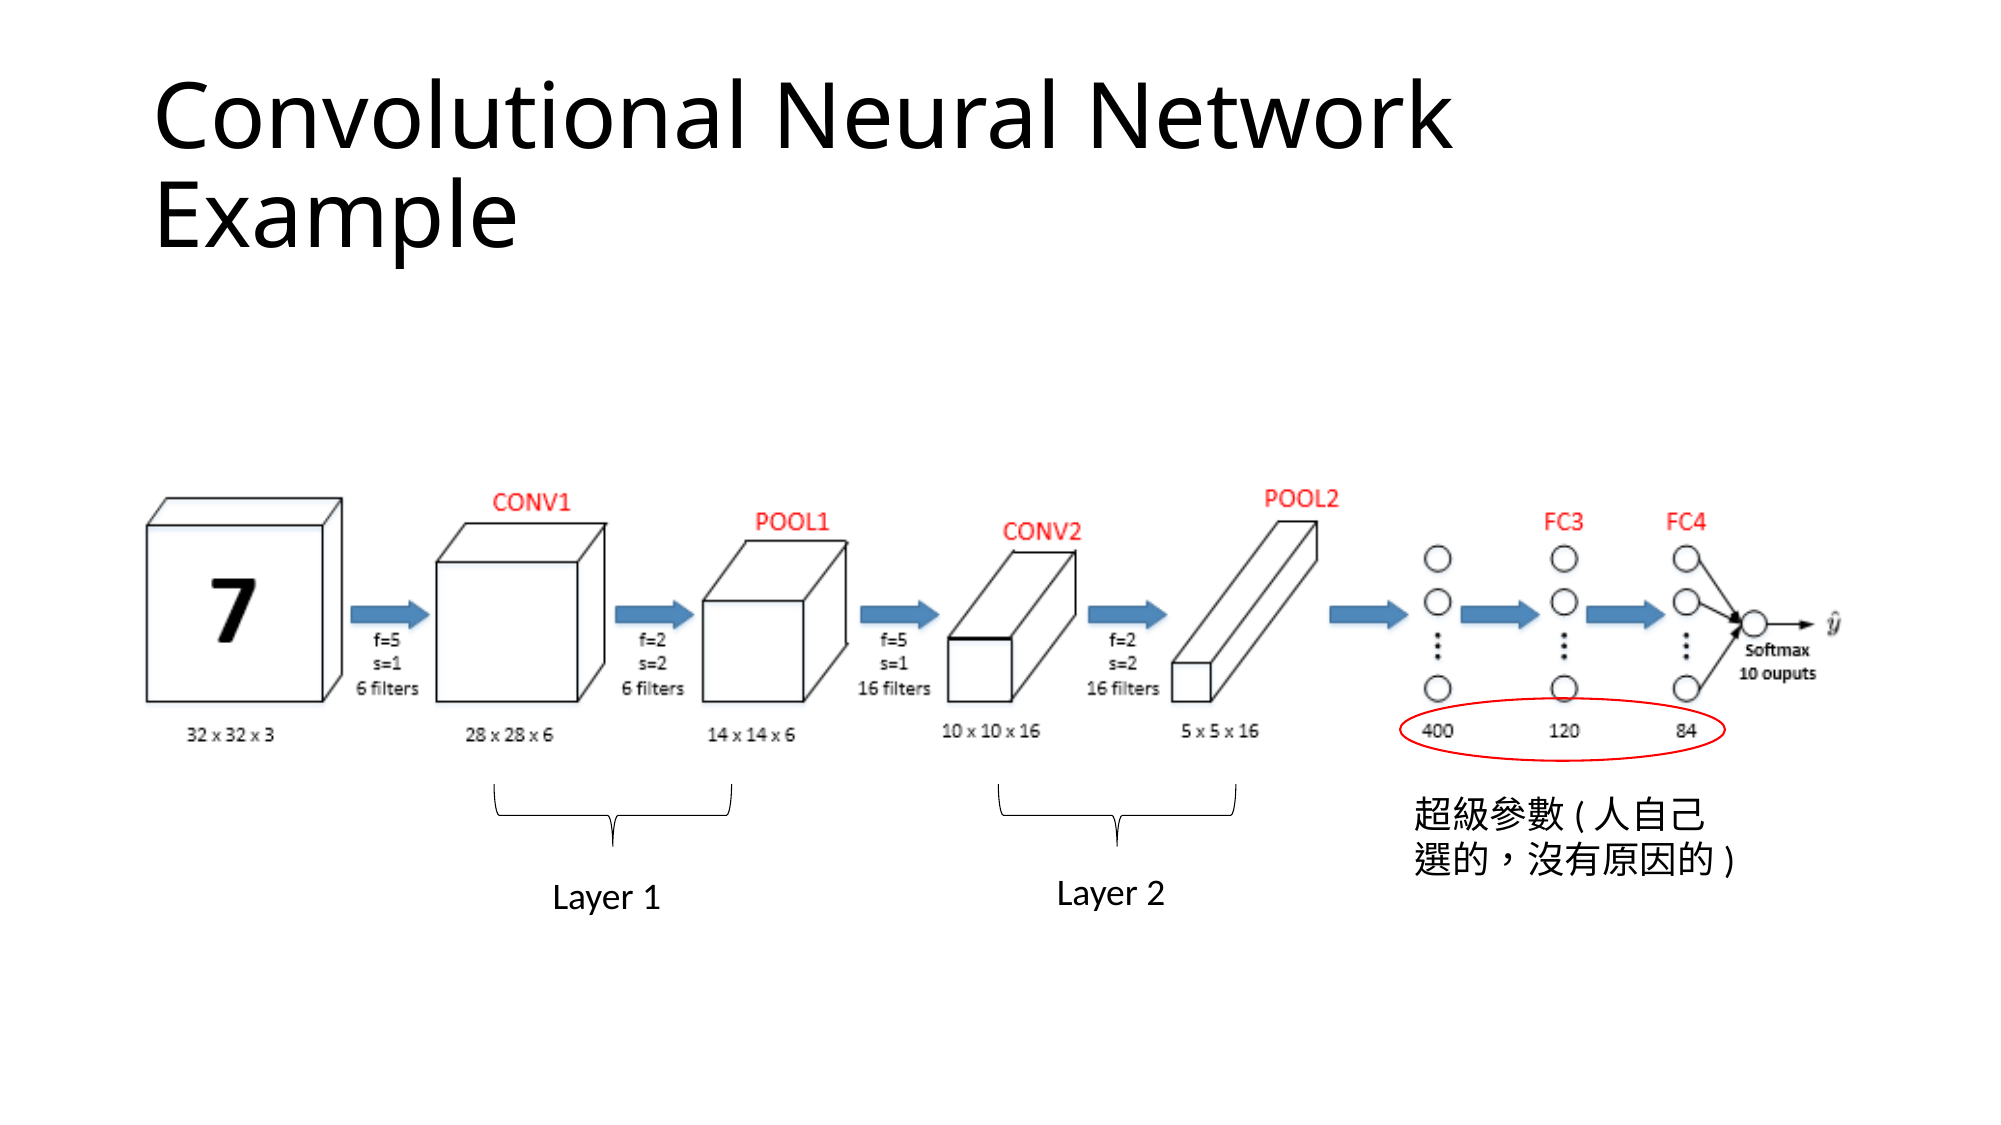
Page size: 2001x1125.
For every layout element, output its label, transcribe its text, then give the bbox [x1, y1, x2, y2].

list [129, 424, 1857, 769]
title Convolutional Neural Network Example [137, 59, 1863, 278]
text_box Layer 2 [1042, 860, 1193, 920]
text_box Layer 1 [537, 864, 688, 925]
text_box [493, 784, 733, 847]
text_box 超級參數(人自己選的，沒有原因的) [1400, 783, 1750, 888]
text_box [997, 784, 1237, 847]
